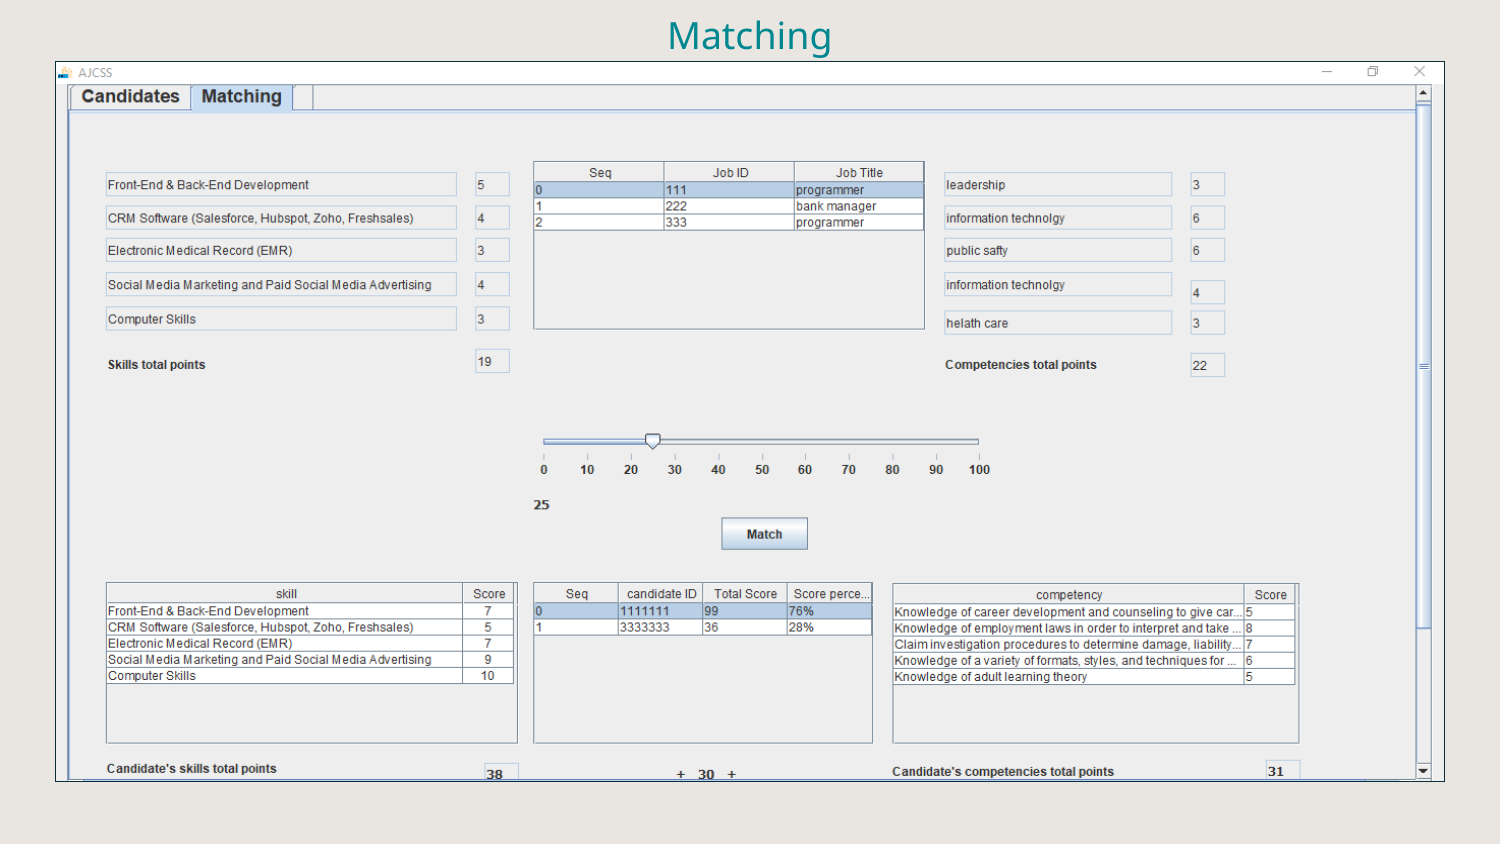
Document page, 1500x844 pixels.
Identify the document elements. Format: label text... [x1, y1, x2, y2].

text_box Matching [304, 51, 1196, 60]
picture [54, 61, 1445, 783]
